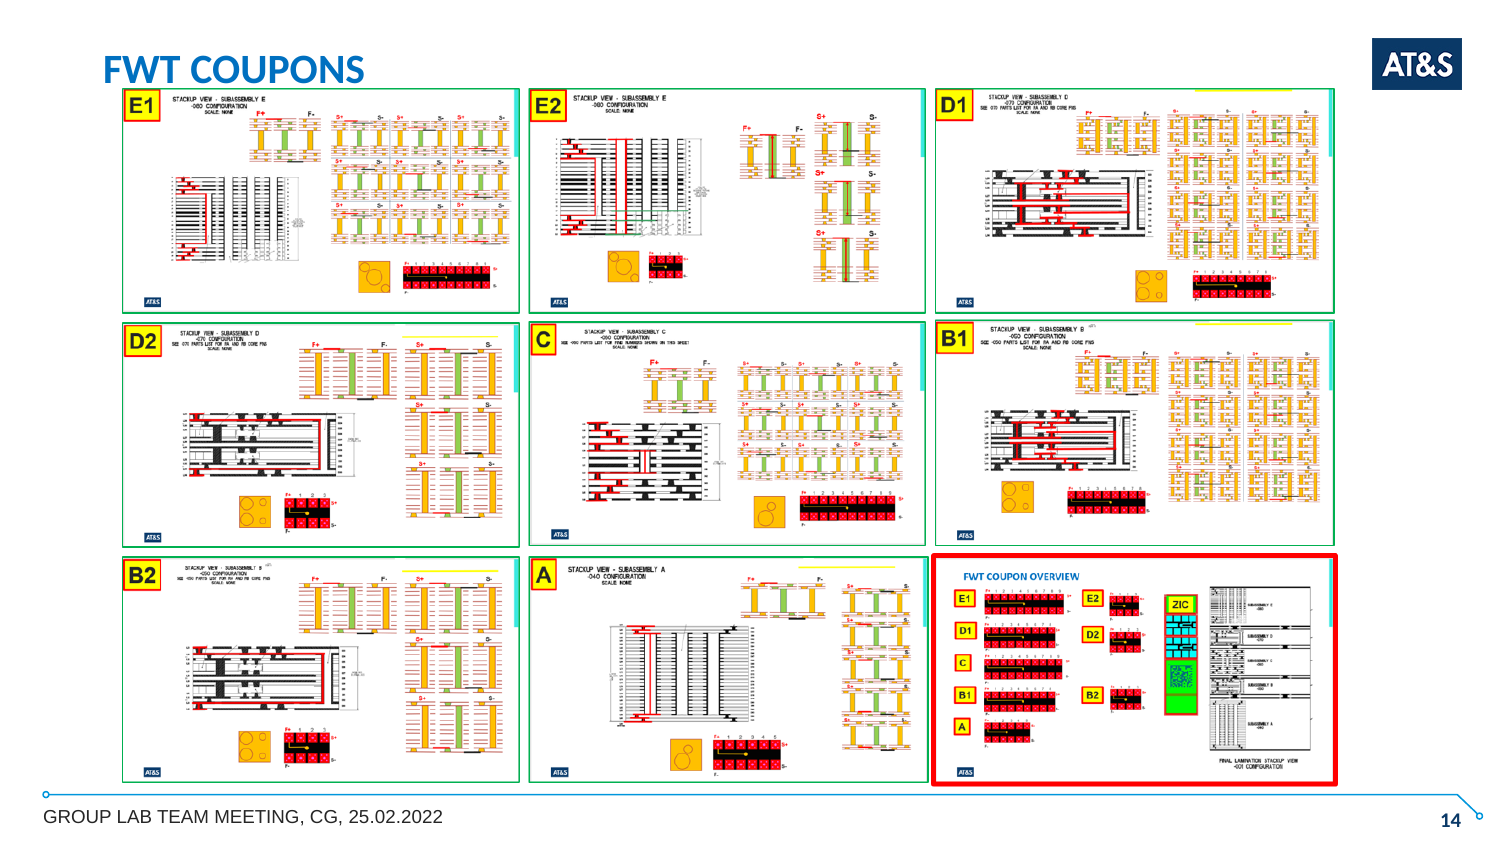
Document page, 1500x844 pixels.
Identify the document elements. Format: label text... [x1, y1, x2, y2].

picture [1372, 38, 1462, 90]
picture [117, 84, 1342, 793]
text_box FWT COUPONS [88, 34, 381, 99]
